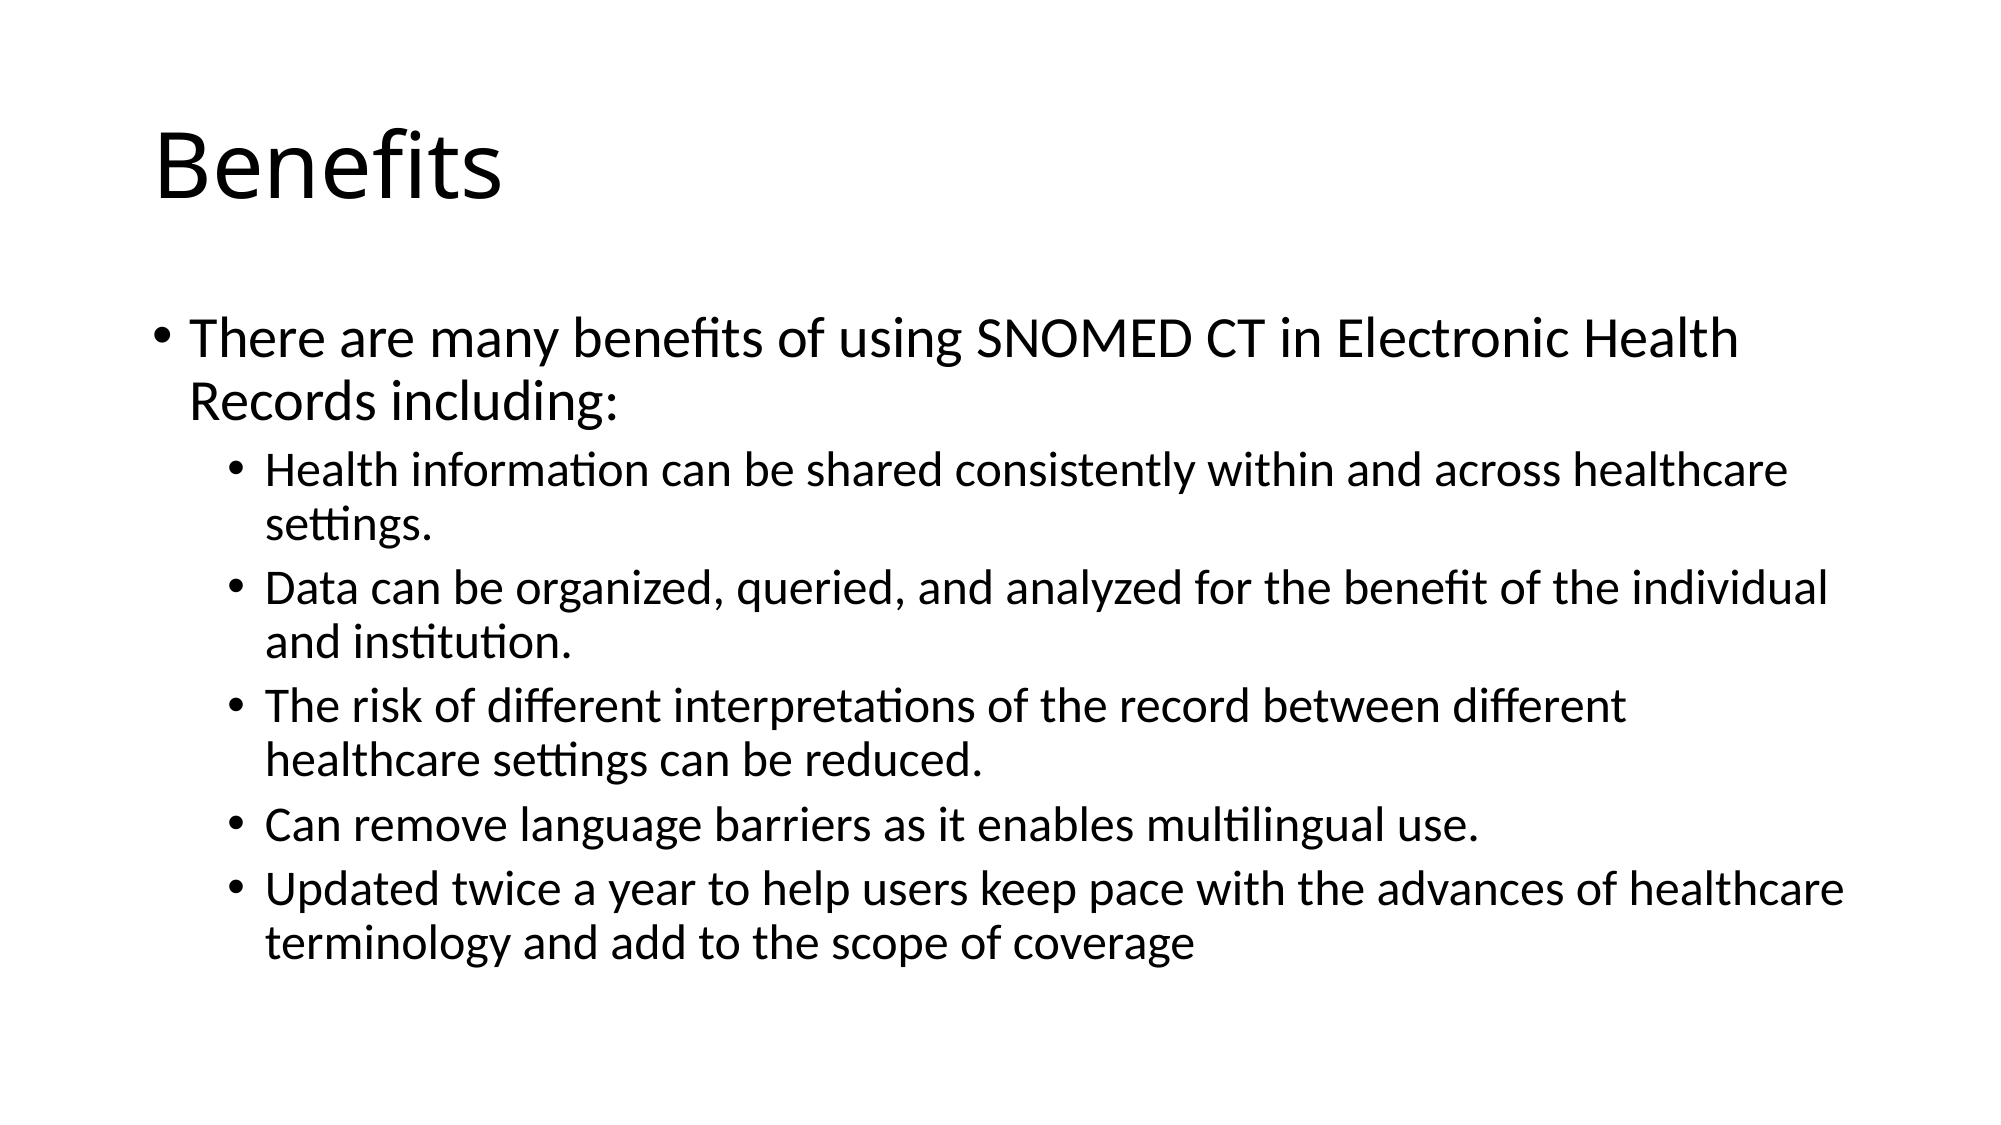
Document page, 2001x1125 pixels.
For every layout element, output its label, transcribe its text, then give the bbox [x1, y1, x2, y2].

list There are many benefits of using SNOMED CT in Electronic Health Records including: Health information can be shared consistently within and across healthcare settings. Data can be organized, queried, and analyzed for the benefit of the individual and institution. The risk of different interpretations of the record between different healthcare settings can be reduced. Can remove language barriers as it enables multilingual use. Updated twice a year to help users keep pace with the advances of healthcare terminology and add to the scope of coverage [137, 299, 1863, 1014]
title Benefits [137, 59, 1863, 278]
